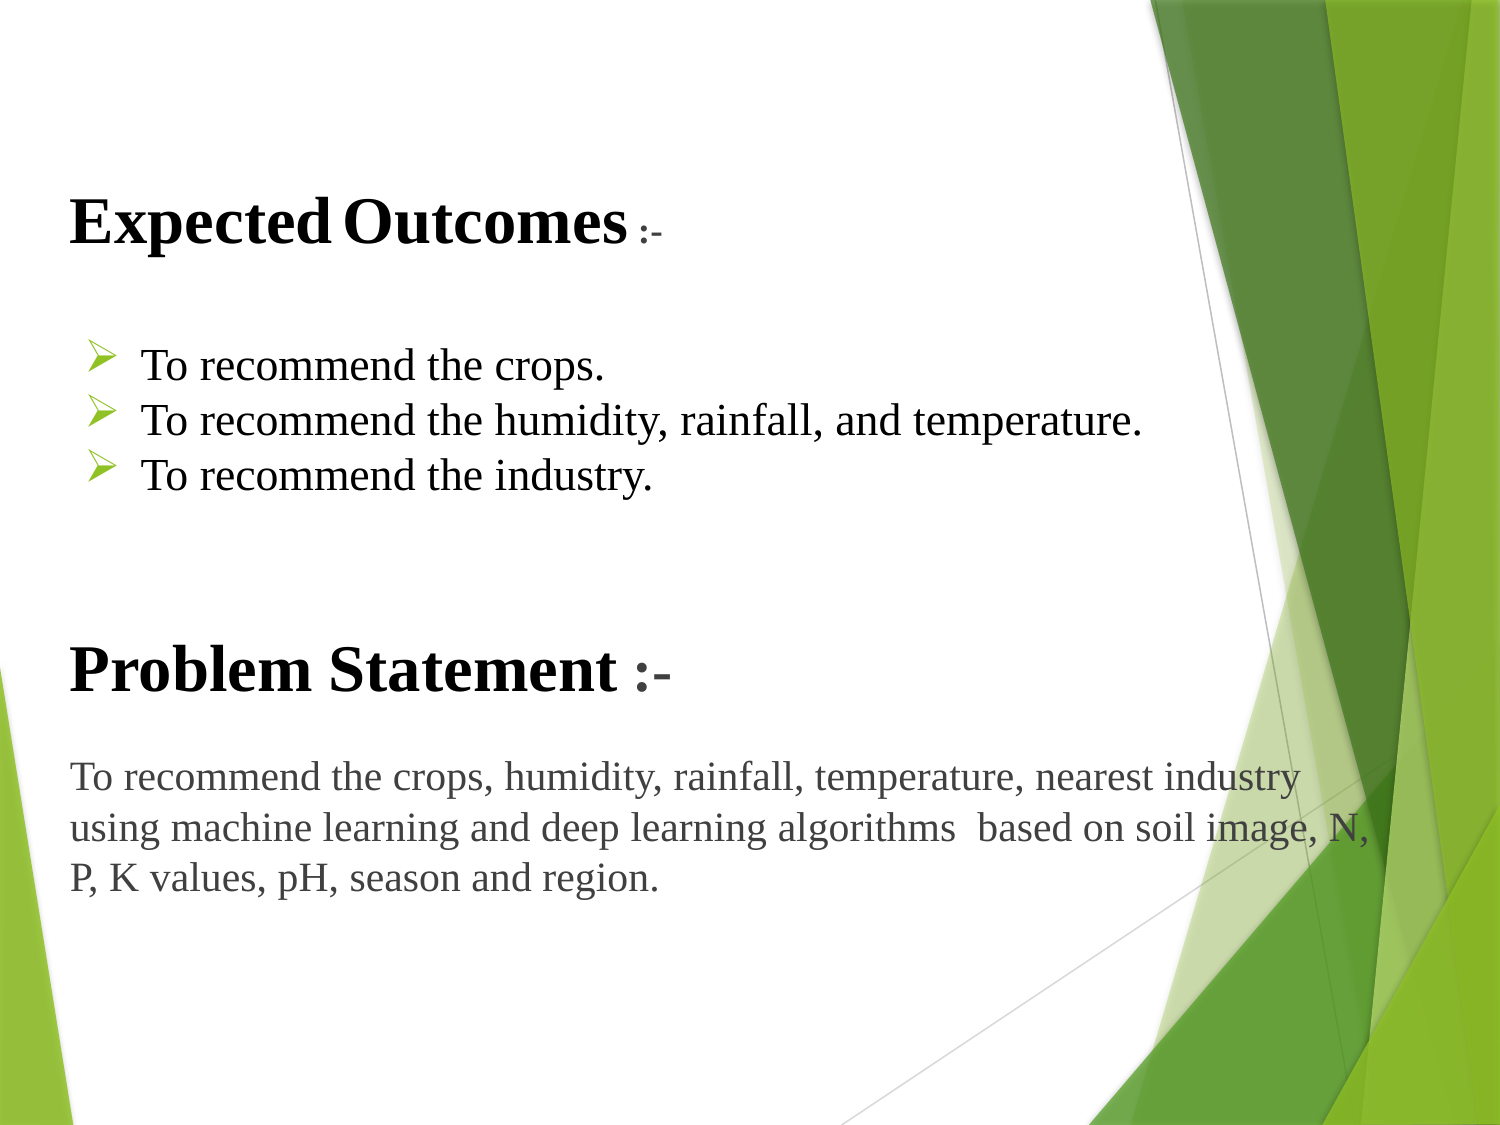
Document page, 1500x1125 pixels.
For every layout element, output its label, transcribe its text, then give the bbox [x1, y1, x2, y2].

list Expected Outcomes :- To recommend the crops. To recommend the humidity, rainfall, and temperature. To recommend the industry. Problem Statement :- To recommend the crops, humidity, rainfall, temperature, nearest industry using machine learning and deep learning algorithms based on soil image, N, P, K values, pH, season and region. [54, 169, 1405, 1002]
